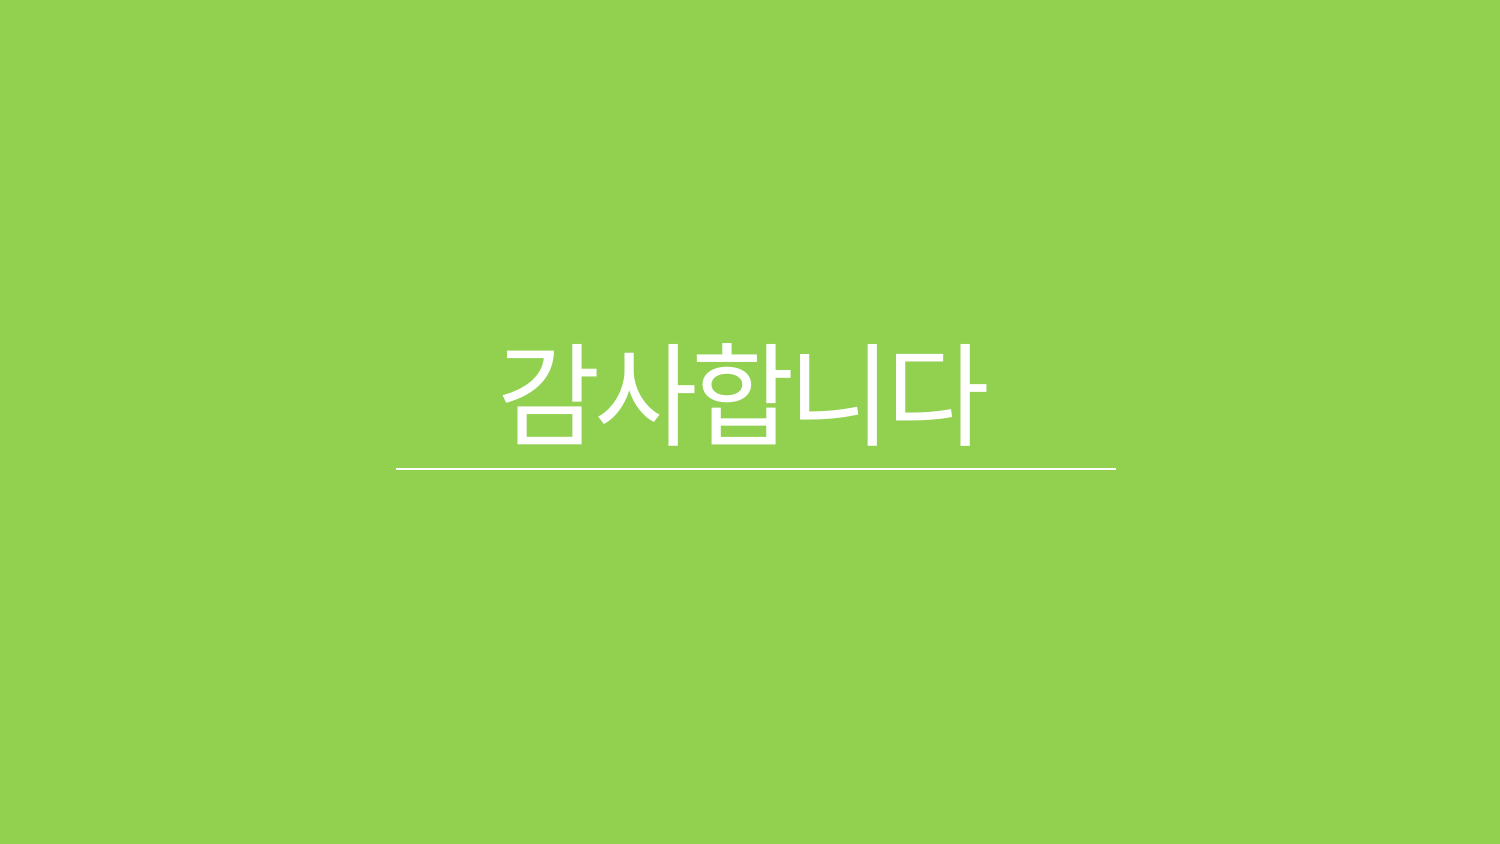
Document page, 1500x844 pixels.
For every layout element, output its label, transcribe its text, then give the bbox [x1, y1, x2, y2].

text_box 감사합니다 [326, 317, 1186, 468]
